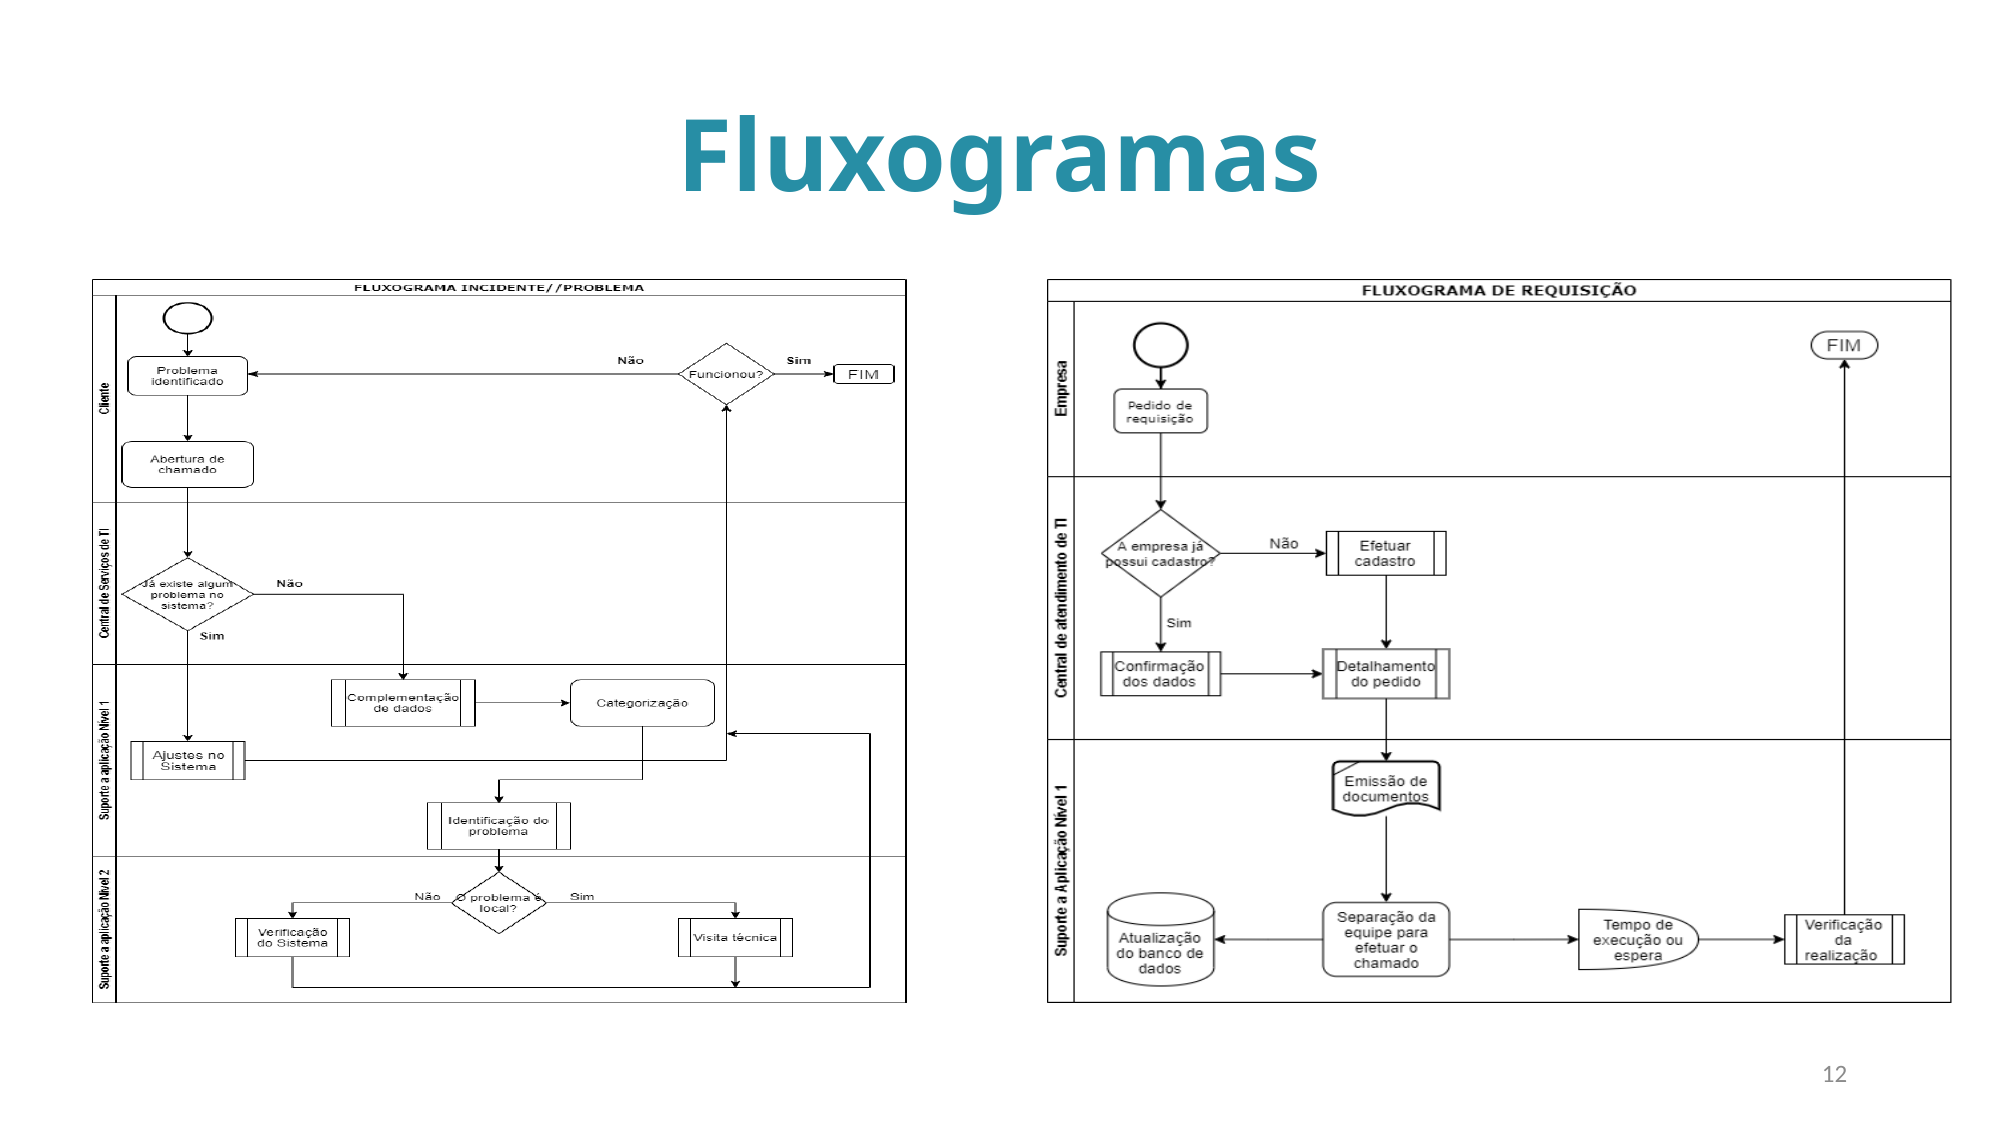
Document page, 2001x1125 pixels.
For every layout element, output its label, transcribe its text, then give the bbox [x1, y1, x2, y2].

picture [1047, 279, 1953, 1003]
slide_number 12 [1412, 1042, 1863, 1103]
text_box Fluxogramas [500, 84, 1500, 220]
picture [92, 279, 907, 1003]
